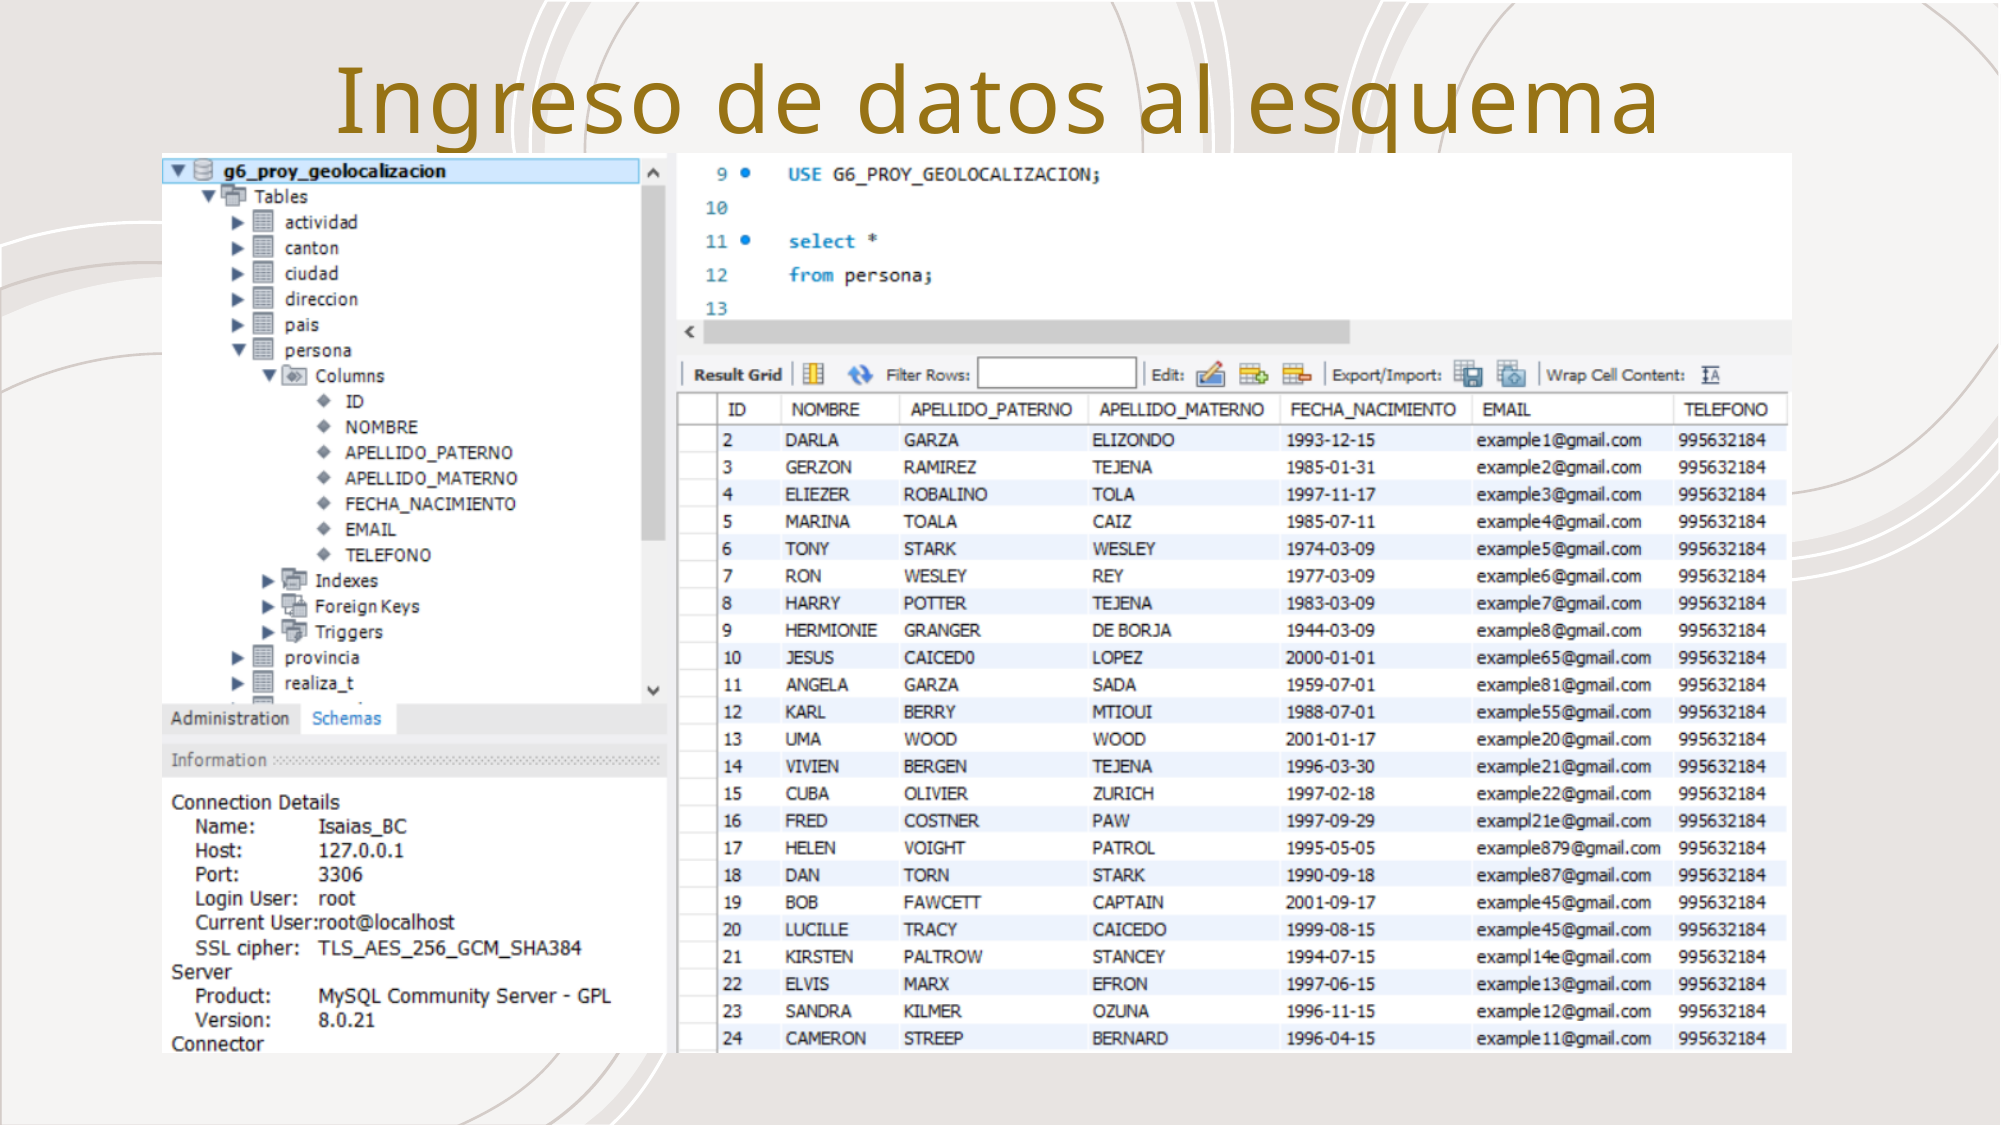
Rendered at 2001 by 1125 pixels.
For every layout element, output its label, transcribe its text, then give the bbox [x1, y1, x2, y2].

picture [161, 153, 1792, 1053]
title Ingreso de datos al esquema [182, 31, 1817, 167]
